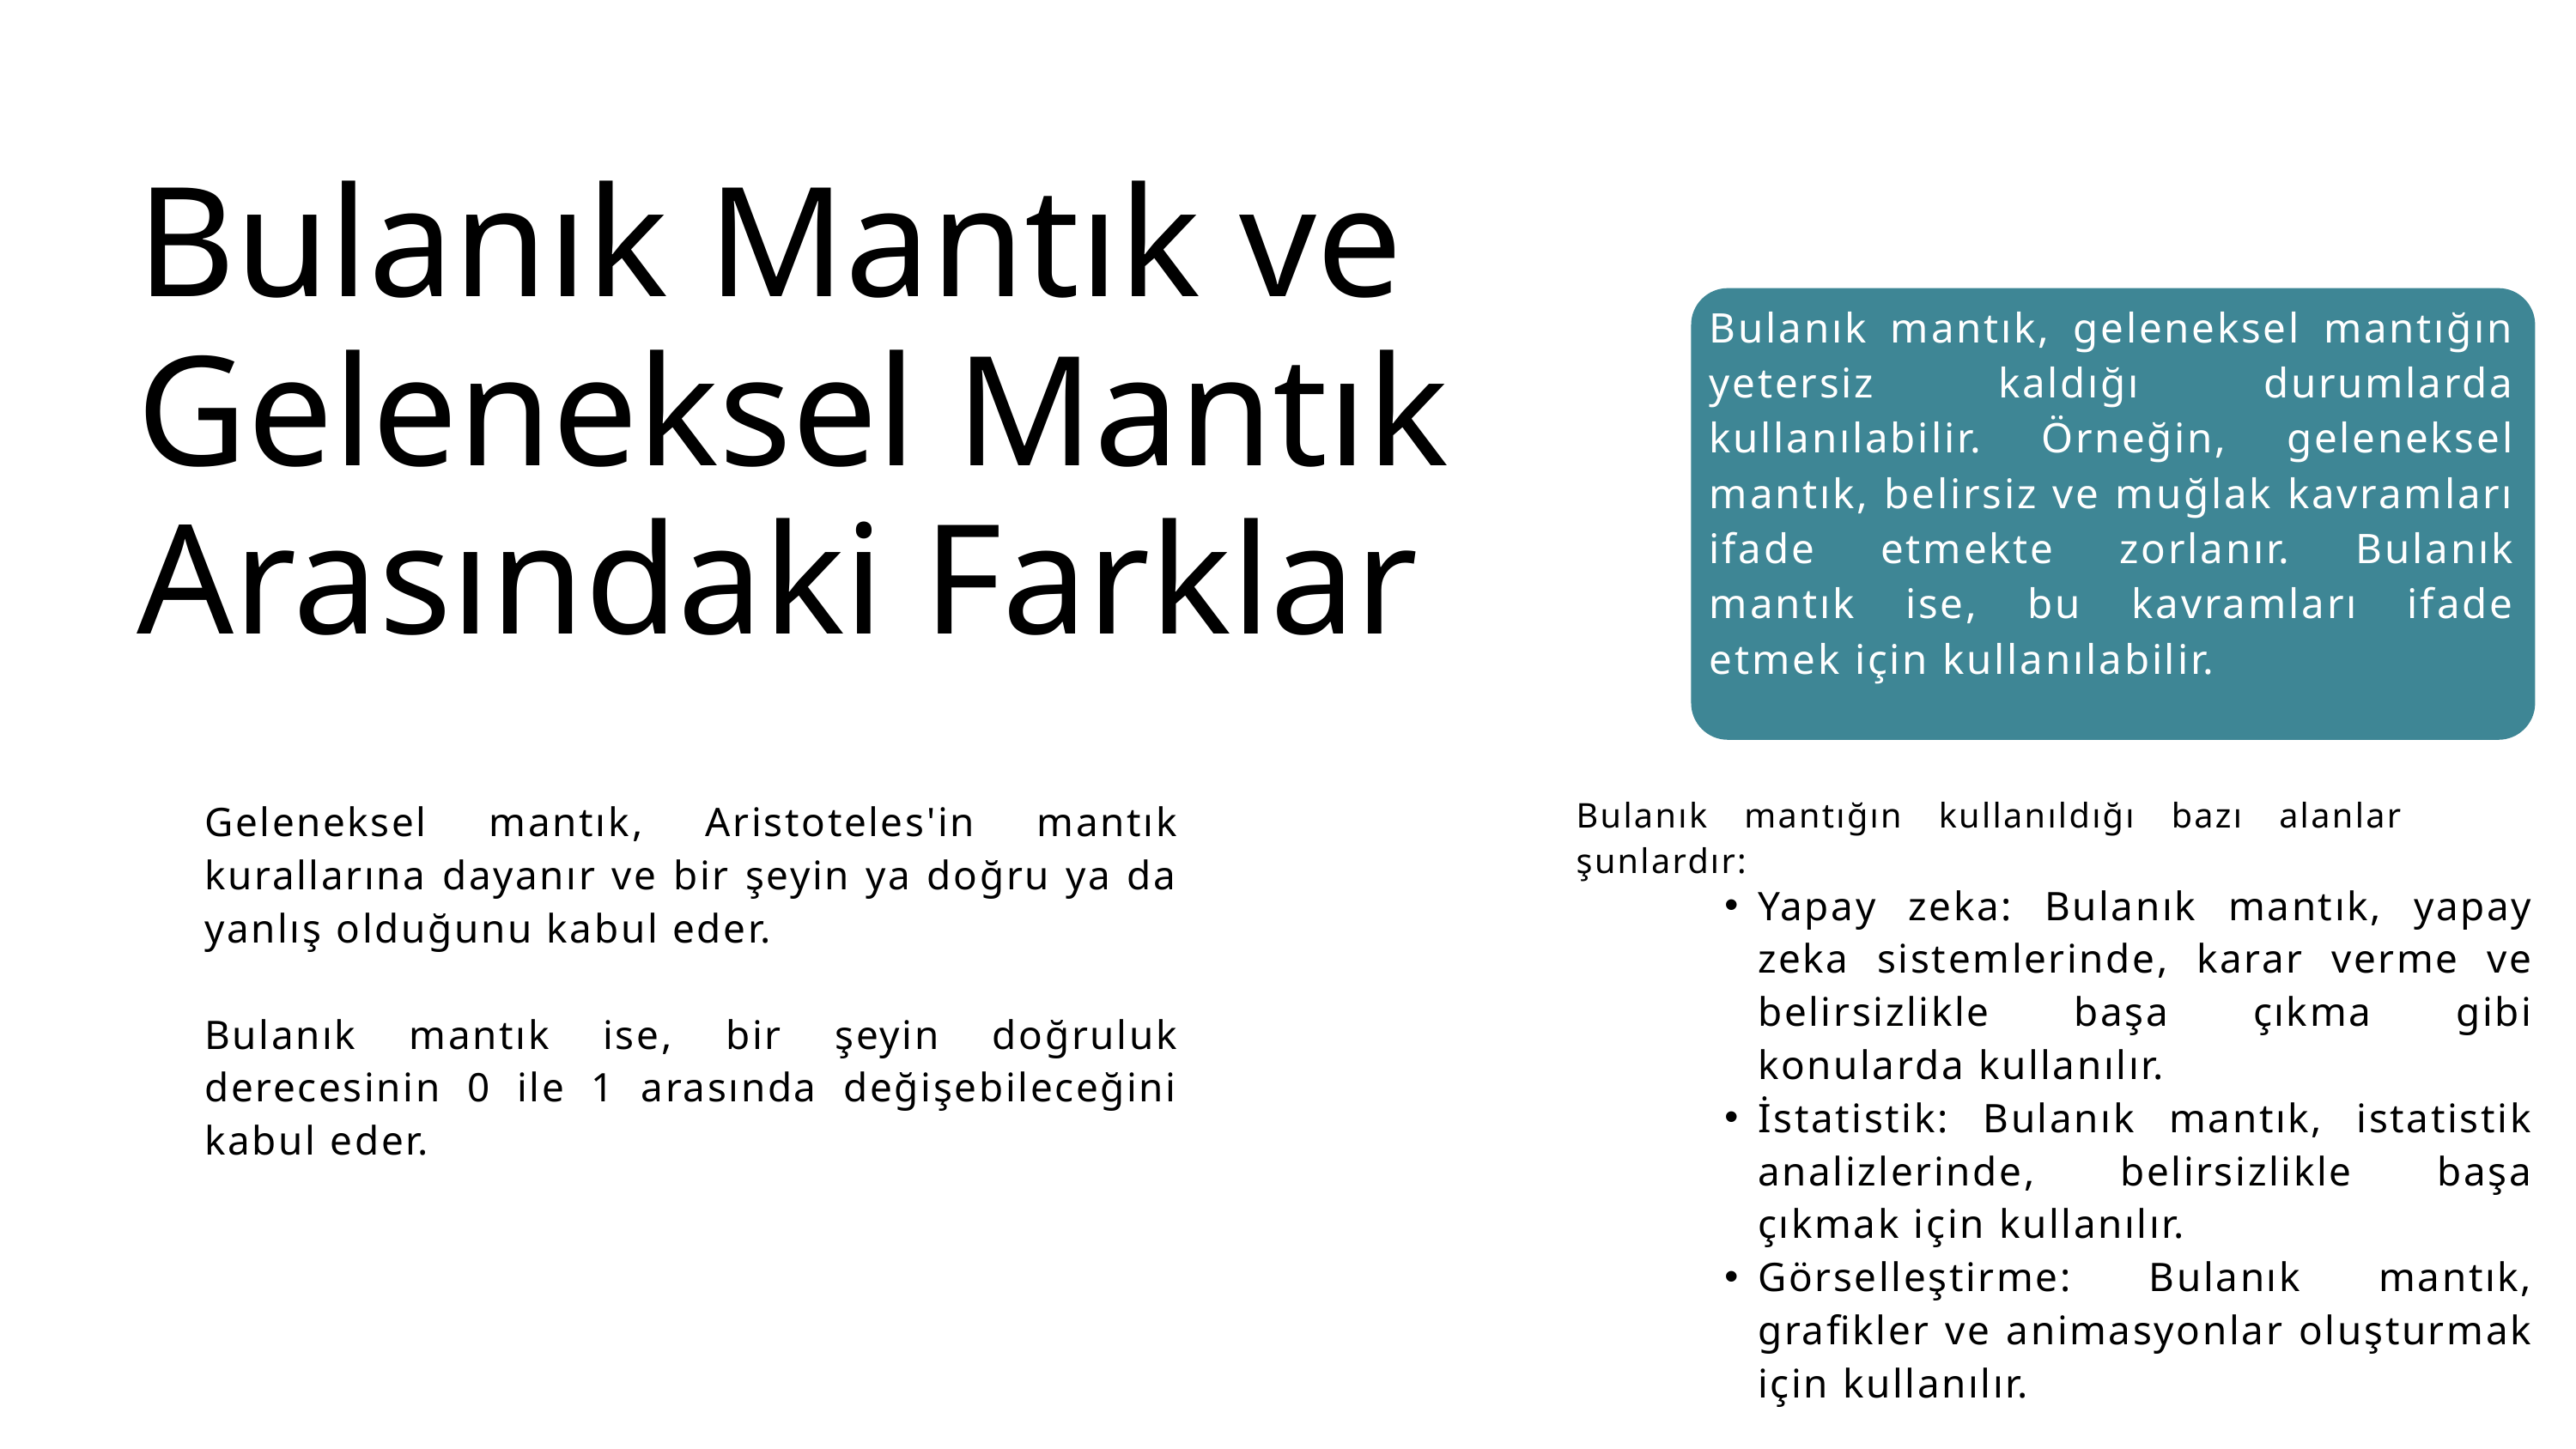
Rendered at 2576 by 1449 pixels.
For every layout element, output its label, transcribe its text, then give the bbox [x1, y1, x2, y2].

text_box Geleneksel mantık, Aristoteles'in mantık kurallarına dayanır ve bir şeyin ya doğru ya da yanlış olduğunu kabul eder. Bulanık mantık ise, bir şeyin doğruluk derecesinin 0 ile 1 arasında değişebileceğini kabul eder. [204, 791, 1181, 1163]
text_box Bulanık mantığın kullanıldığı bazı alanlar şunlardır: [1576, 789, 2405, 881]
text_box Yapay zeka: Bulanık mantık, yapay zeka sistemlerinde, karar verme ve belirsizlikle başa çıkma gibi konularda kullanılır. İstatistik: Bulanık mantık, istatistik analizlerinde, belirsizlikle başa çıkmak için kullanılır. Görselleştirme: Bulanık mantık, grafikler ve animasyonlar oluşturmak için kullanılır. [1691, 875, 2536, 1449]
text_box Bulanık Mantık ve Geleneksel Mantık Arasındaki Farklar [137, 158, 1622, 770]
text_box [1691, 288, 2536, 740]
